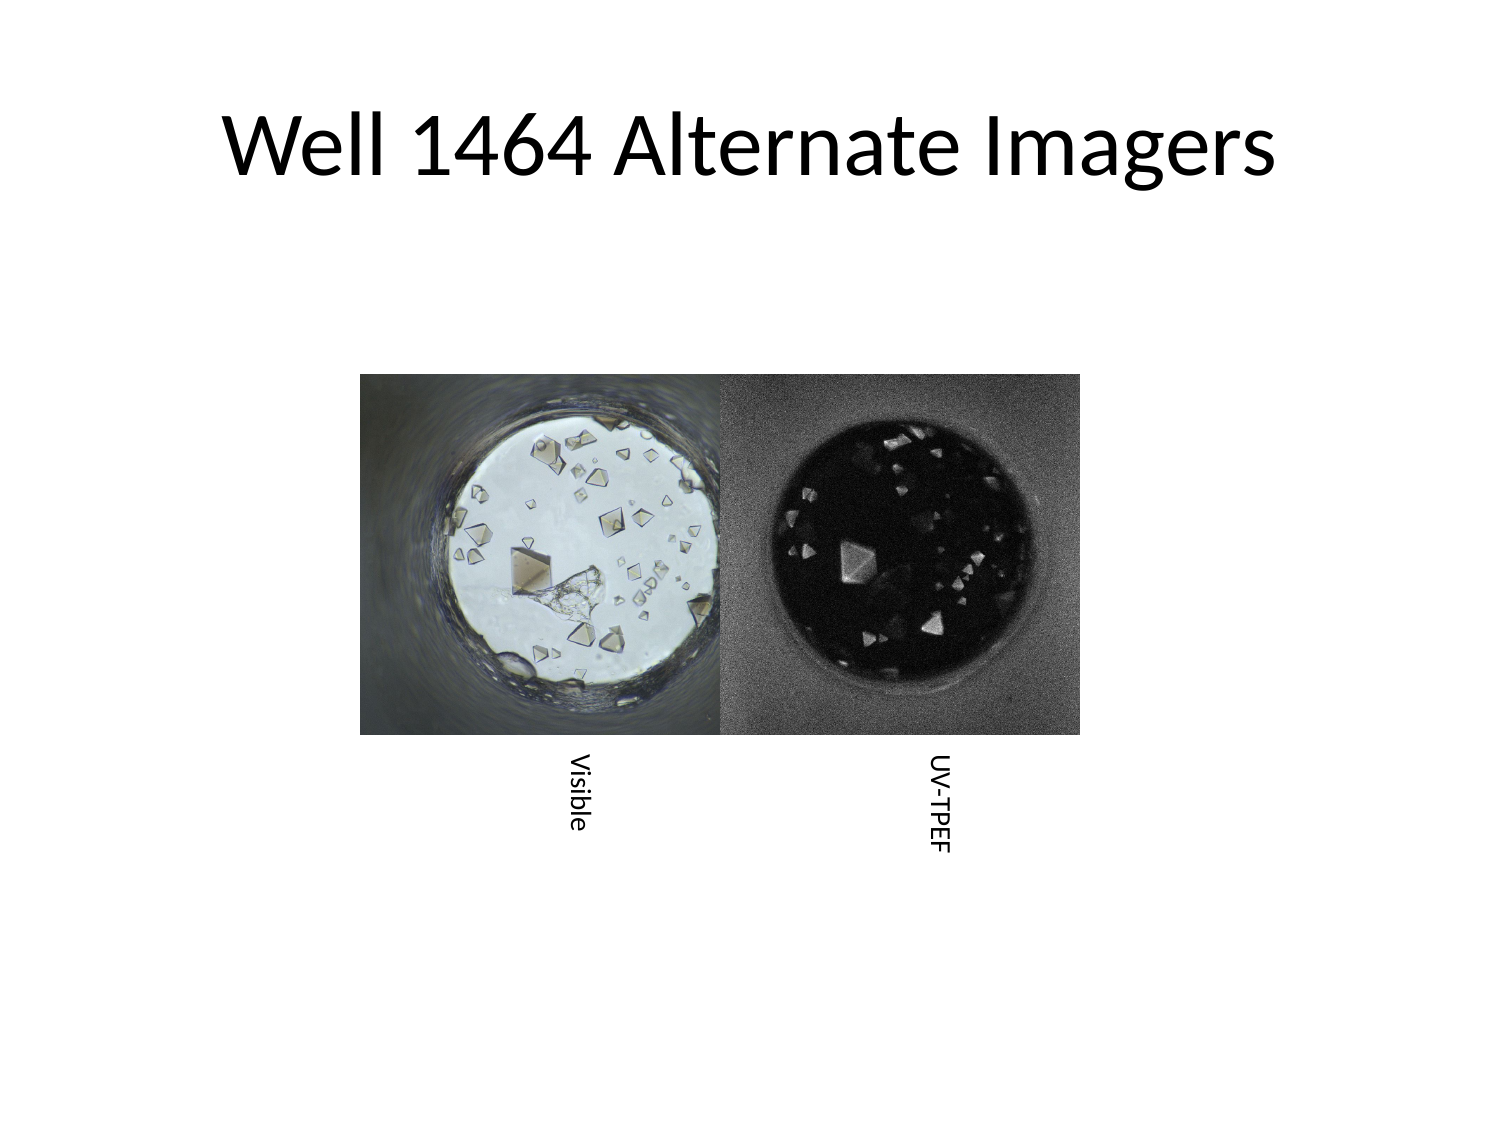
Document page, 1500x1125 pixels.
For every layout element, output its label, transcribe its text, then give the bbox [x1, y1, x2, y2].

title Well 1464 Alternate Imagers [75, 45, 1425, 233]
picture [359, 374, 1081, 736]
text_box Visible [557, 744, 653, 1100]
text_box UV-TPEF [917, 744, 1013, 1100]
